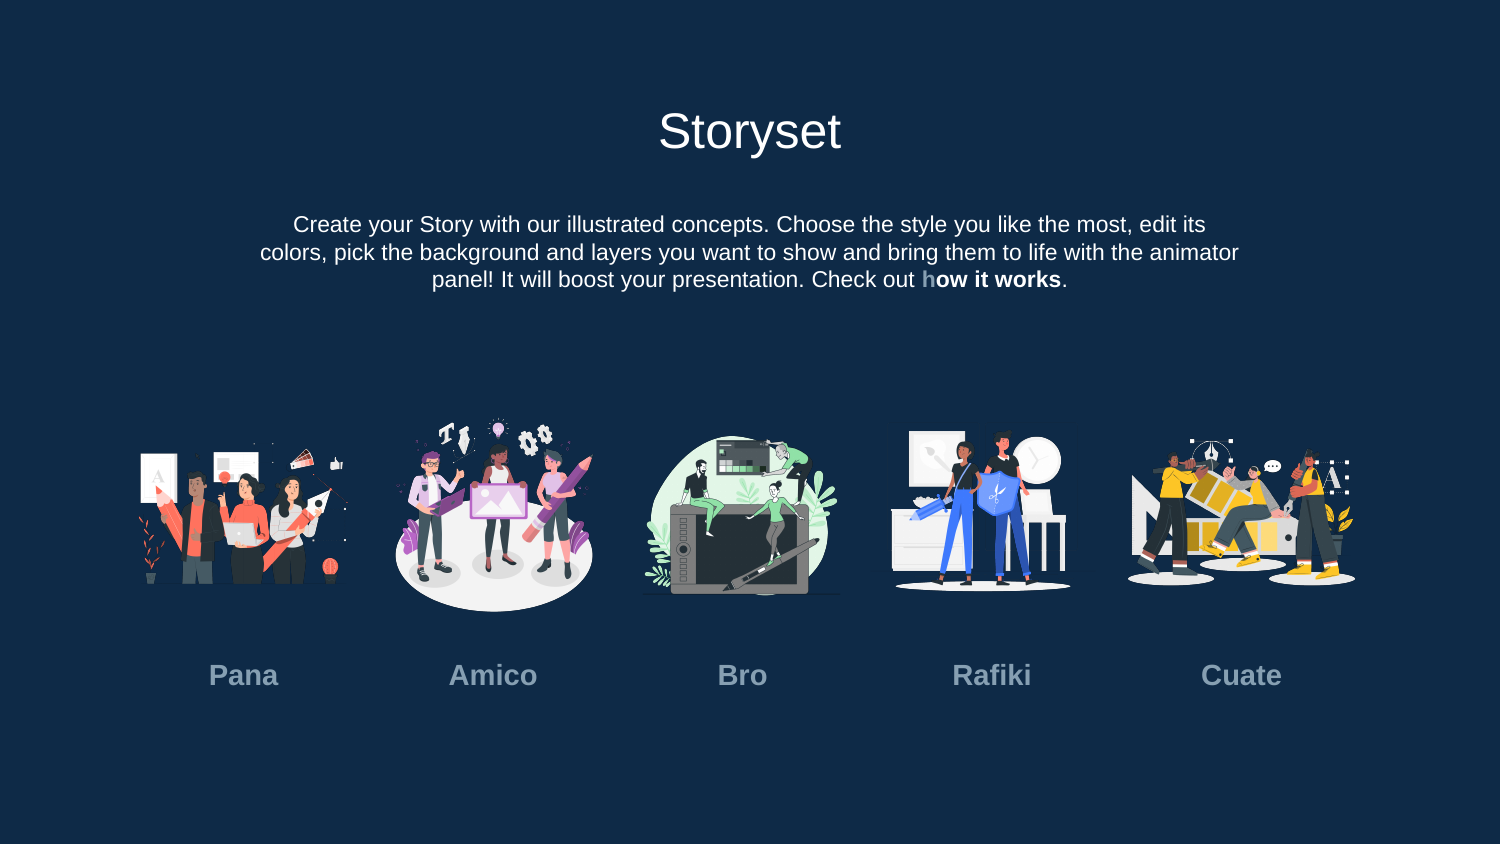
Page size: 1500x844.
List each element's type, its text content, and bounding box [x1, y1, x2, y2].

picture [389, 406, 599, 616]
text_box Create your Story with our illustrated concepts. Choose the style you like the most, edit its colors, pick the background and layers you want to show and bring them to life with the animator panel! It will boost your presentation. Check out how it works. [241, 194, 1259, 335]
text_box Pana [144, 646, 343, 697]
picture [1101, 412, 1382, 610]
title Storyset [117, 83, 1383, 163]
picture [118, 427, 369, 595]
text_box Bro [643, 646, 842, 697]
picture [625, 412, 852, 610]
text_box Rafiki [893, 646, 1091, 697]
picture [870, 419, 1096, 604]
text_box Cuate [1142, 646, 1341, 697]
text_box Amico [394, 646, 592, 697]
